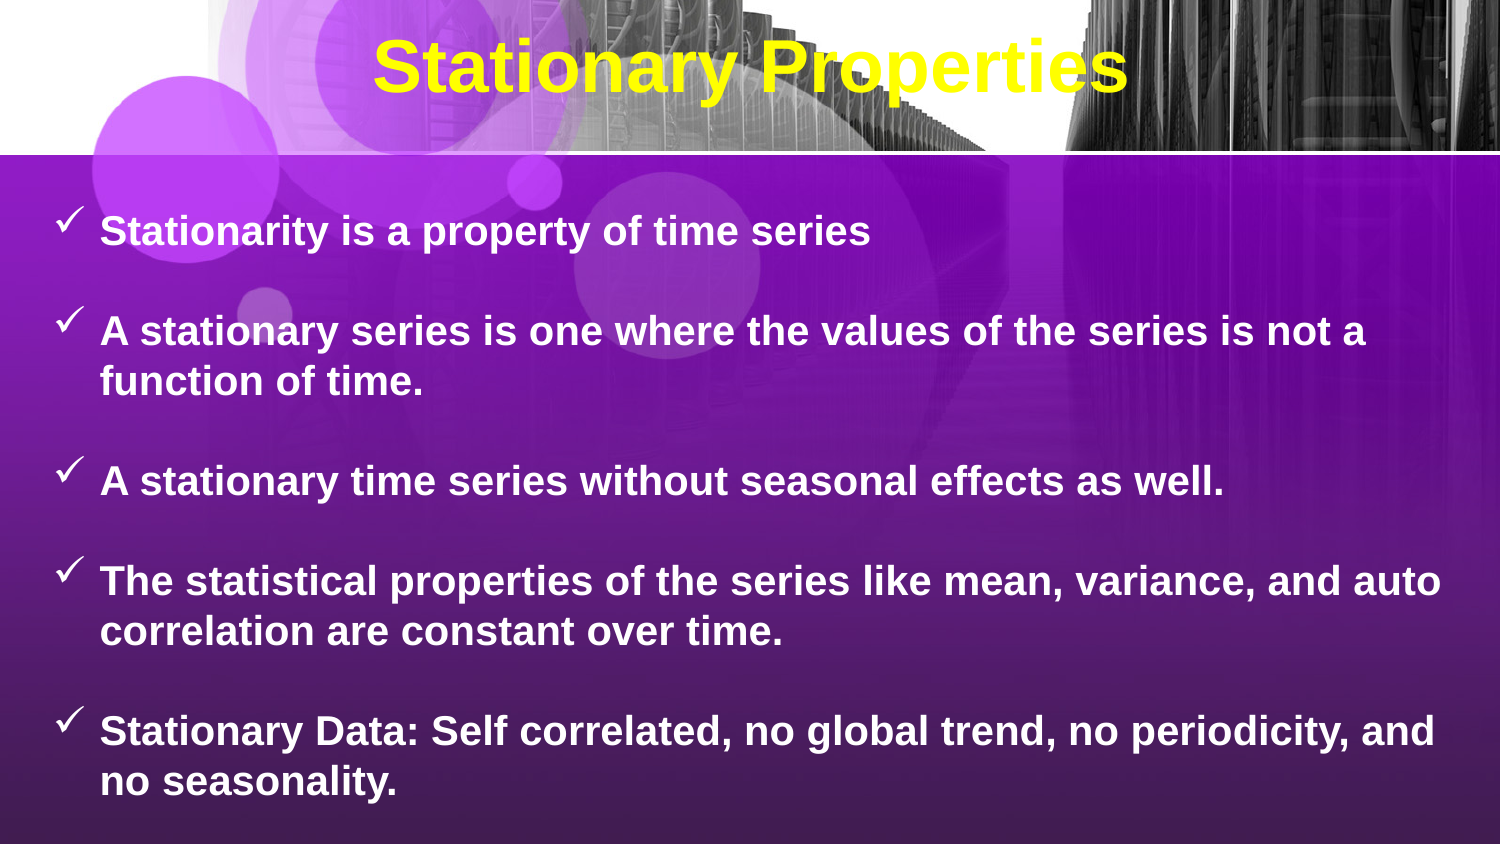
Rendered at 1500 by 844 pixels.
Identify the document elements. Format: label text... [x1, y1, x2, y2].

picture [0, 0, 1500, 844]
title Stationary Properties [88, 0, 1416, 126]
text_box Stationarity is a property of time series A stationary series is one where the values of the series is not a function of time. A stationary time series without seasonal effects as well. The statistical properties of the series like mean, variance, and auto correlation are constant over time. Stationary Data: Self correlated, no global trend, no periodicity, and no seasonality. [37, 196, 1466, 844]
